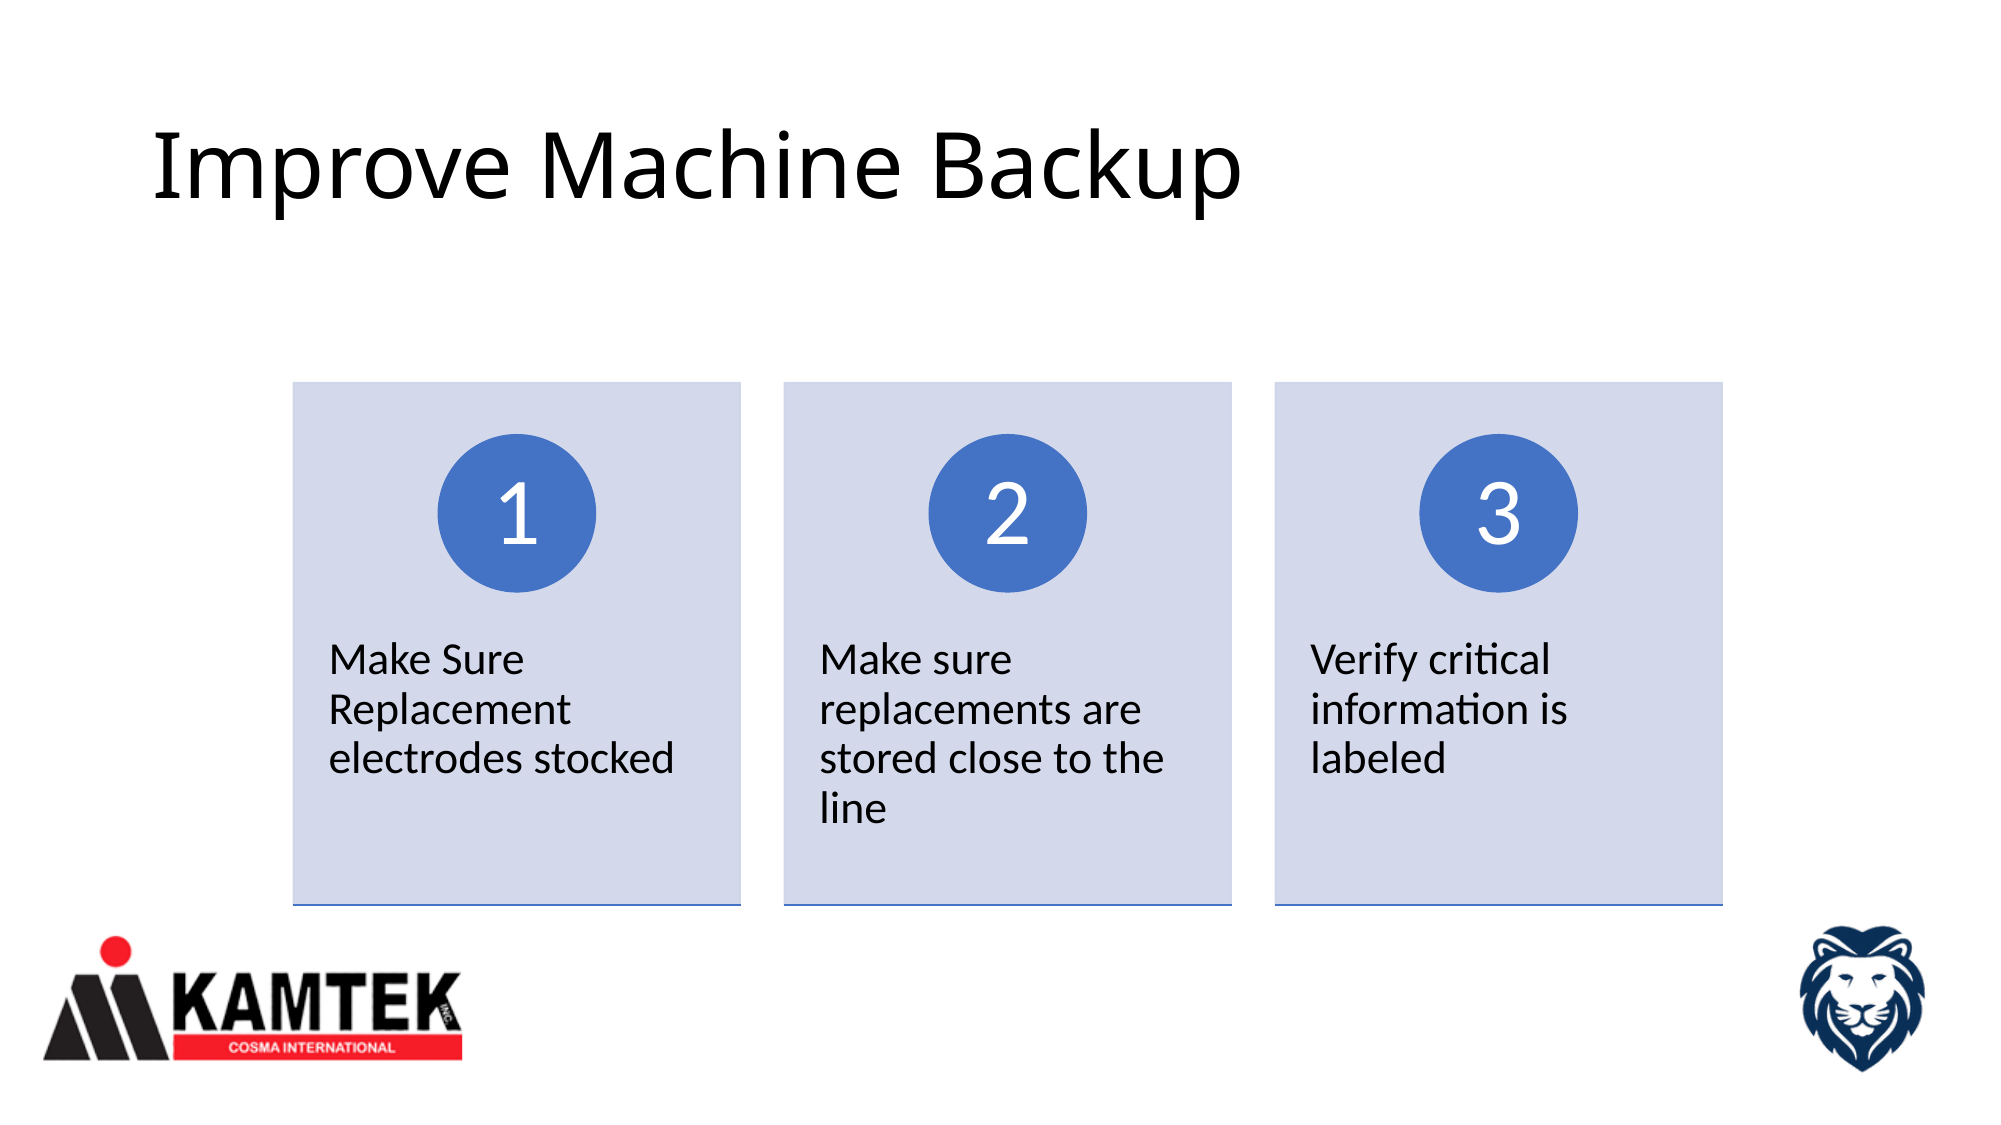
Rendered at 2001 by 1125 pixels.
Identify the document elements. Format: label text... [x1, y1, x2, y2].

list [293, 382, 1722, 905]
title Improve Machine Backup [137, 59, 1863, 278]
picture [1798, 921, 1927, 1076]
picture [0, 842, 566, 1125]
